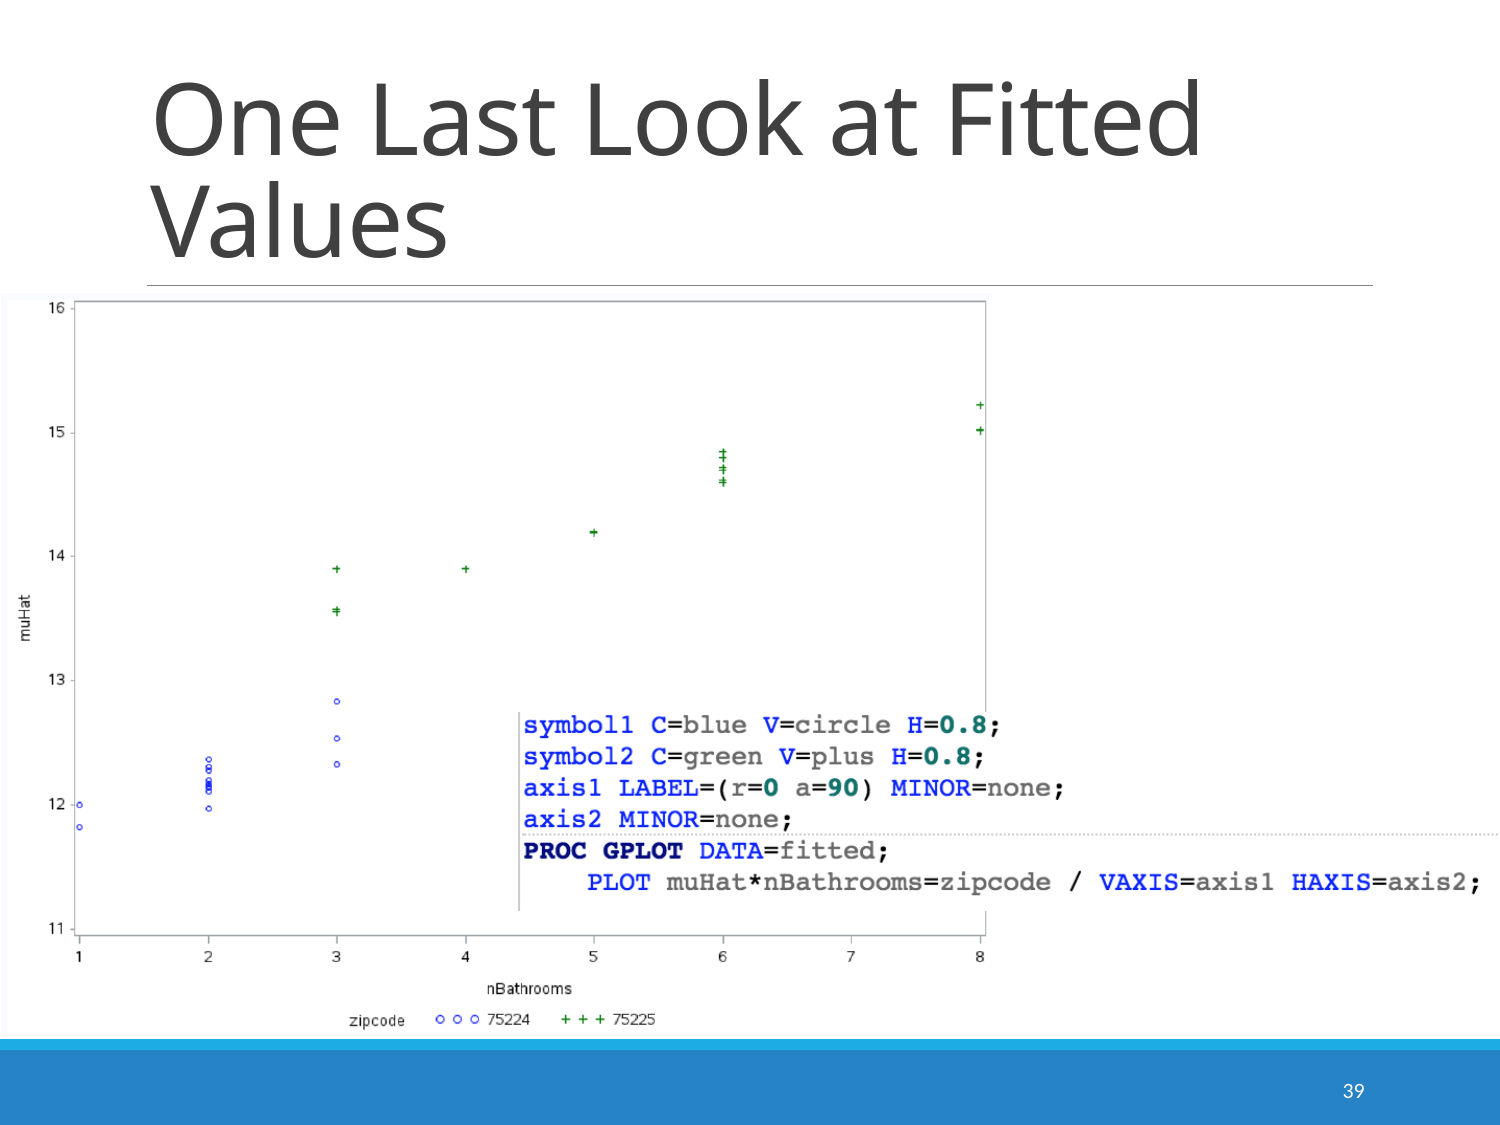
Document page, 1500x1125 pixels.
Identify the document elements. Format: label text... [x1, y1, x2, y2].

title One Last Look at Fitted Values [135, 47, 1373, 285]
slide_number 39 [1218, 1059, 1380, 1120]
picture [1, 292, 993, 1038]
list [518, 711, 1500, 911]
